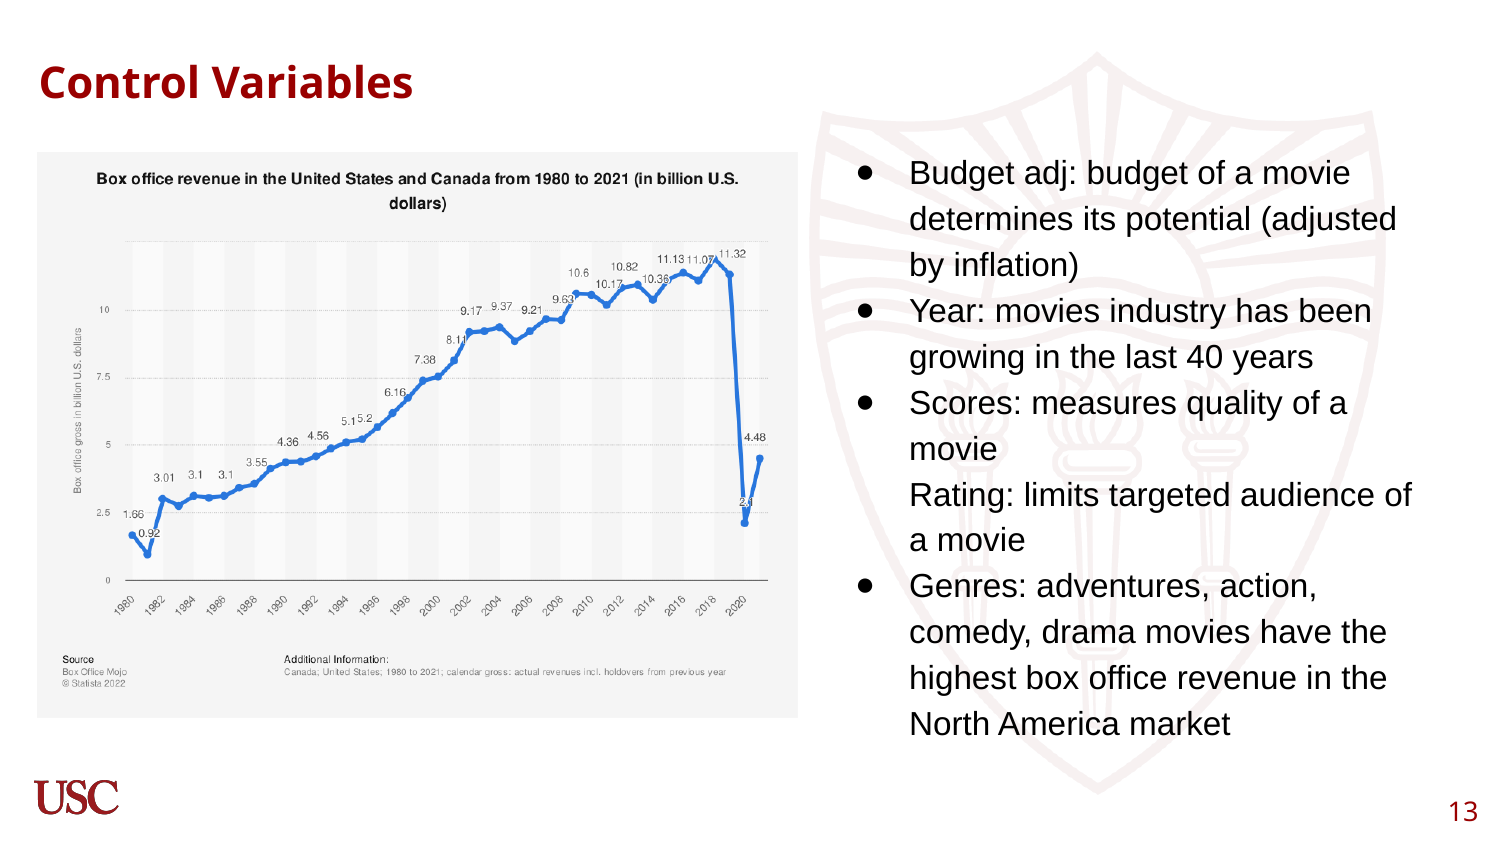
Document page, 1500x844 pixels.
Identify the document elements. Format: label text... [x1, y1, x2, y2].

slide_number ‹#› [1403, 779, 1494, 844]
picture [15, 759, 137, 836]
picture [37, 152, 798, 718]
list Control Variables [27, 54, 645, 148]
list Budget adj: budget of a movie determines its potential (adjusted by inflation) Year: movies industry has been growing in the last 40 years Scores: measures quality of a movie Rating: limits targeted audience of a movie Genres: adventures, action, comedy, drama movies have the highest box office revenue in the North America market [822, 152, 1425, 781]
